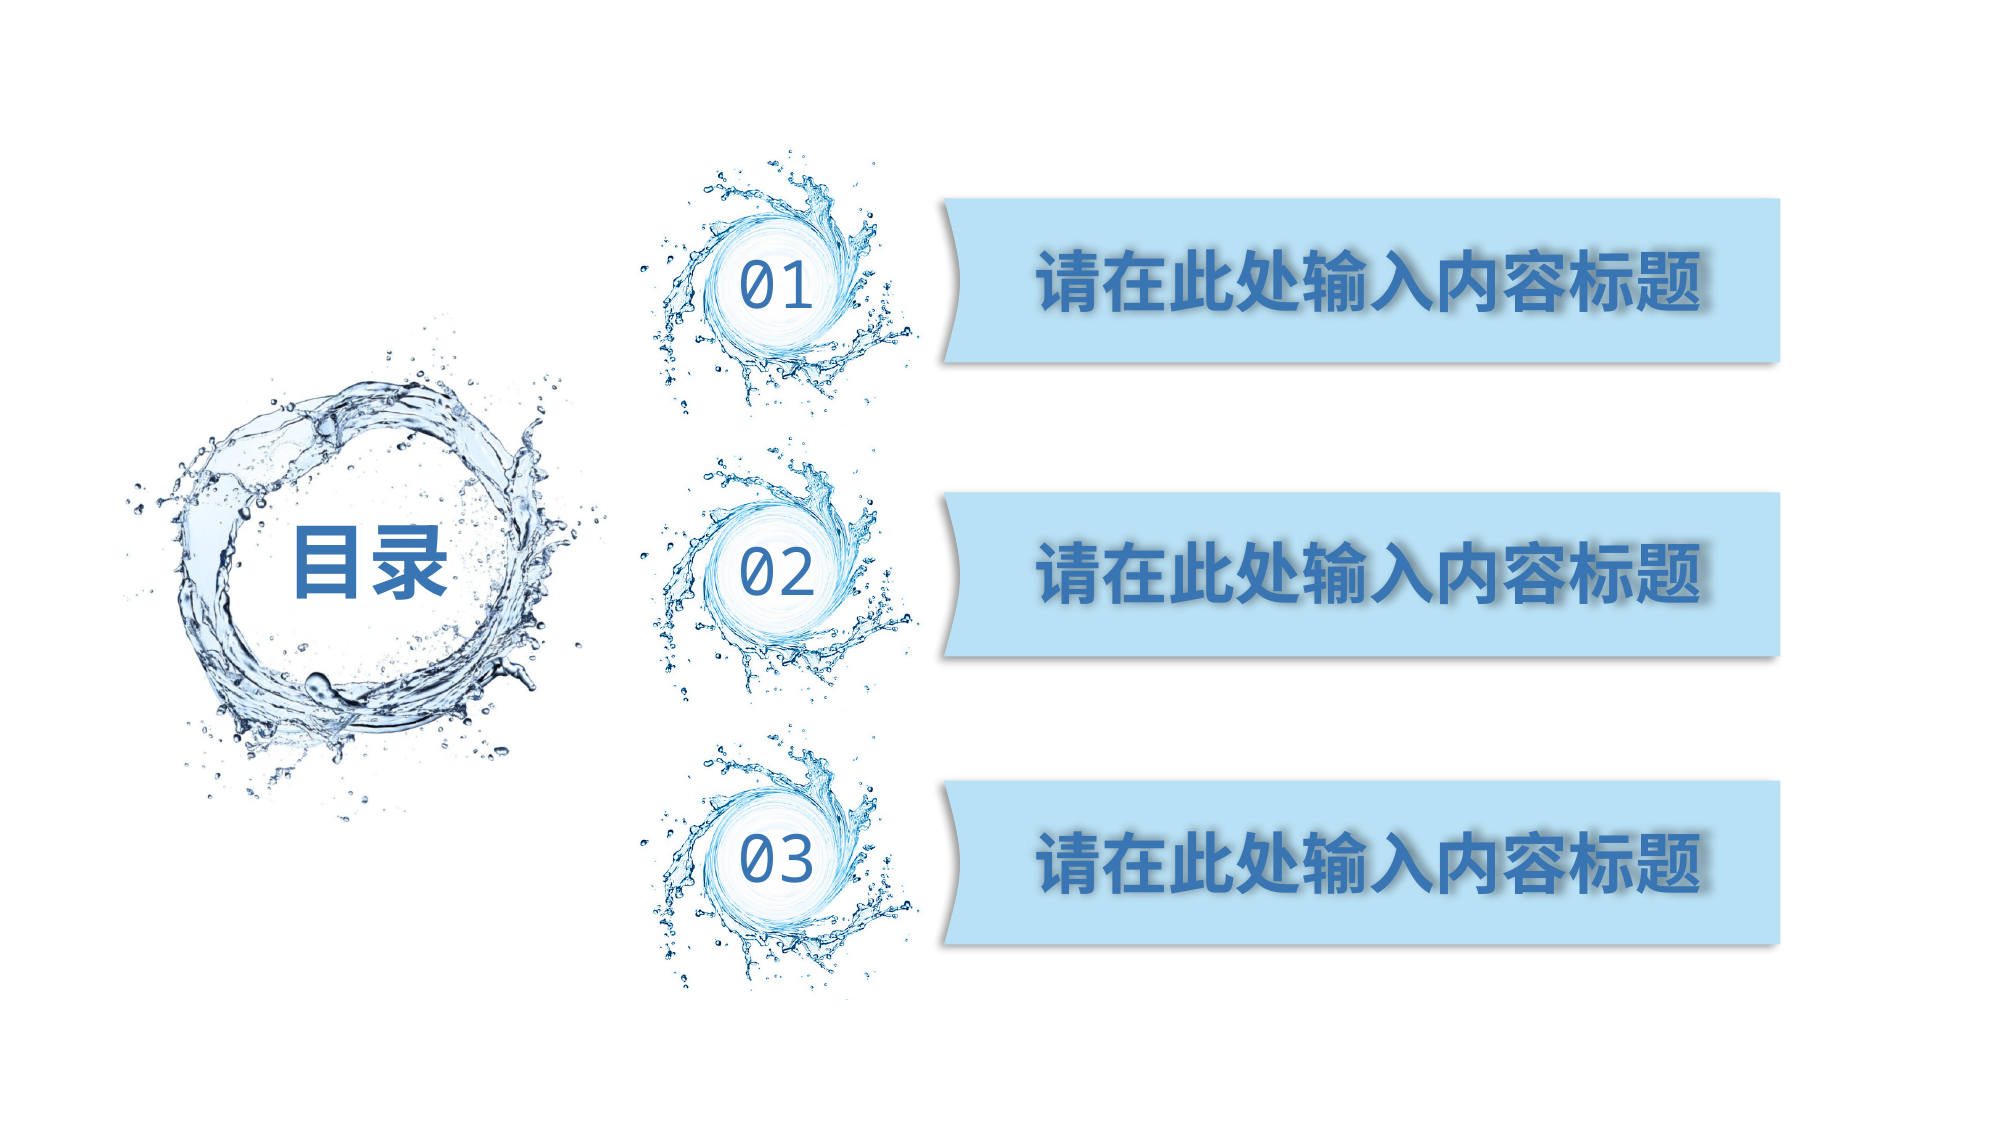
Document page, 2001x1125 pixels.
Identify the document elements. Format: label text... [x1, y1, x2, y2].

text_box [943, 779, 1782, 946]
text_box [943, 197, 1782, 364]
text_box 请在此处输入内容标题 [1019, 524, 1717, 619]
text_box 请在此处输入内容标题 [1019, 231, 1717, 327]
text_box 请在此处输入内容标题 [1019, 814, 1717, 909]
text_box [943, 491, 1782, 658]
picture [84, 138, 943, 1000]
